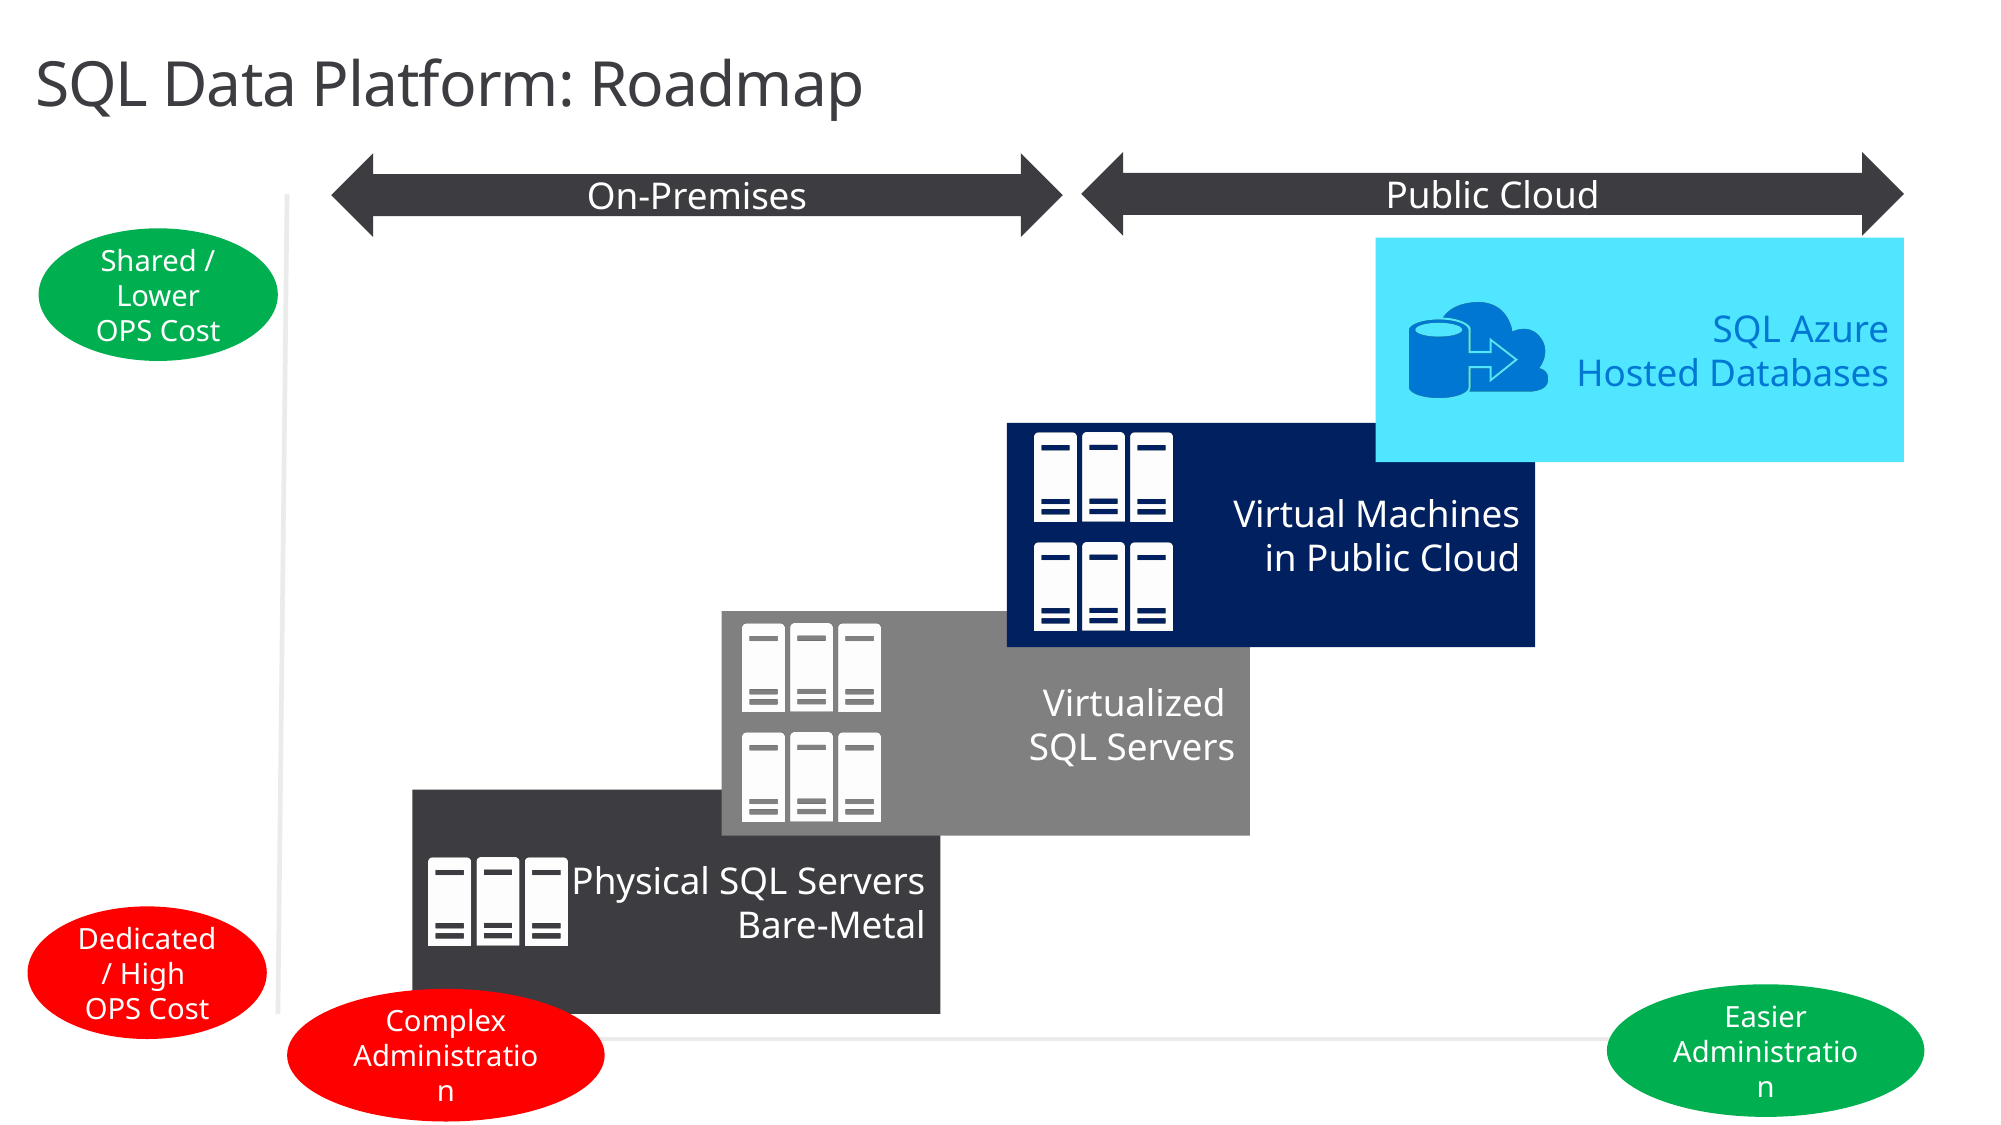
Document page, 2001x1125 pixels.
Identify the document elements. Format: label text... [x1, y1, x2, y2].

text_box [277, 193, 288, 1015]
text_box Easier Administration [1606, 983, 1926, 1118]
text_box Dedicated / High OPS Cost [26, 905, 268, 1040]
text_box Virtualized SQL Servers [721, 610, 1251, 836]
text_box Public Cloud [1080, 151, 1905, 237]
picture [428, 857, 568, 947]
picture [742, 732, 882, 822]
picture [1034, 541, 1173, 631]
picture [1409, 301, 1549, 399]
title SQL Data Platform: Roadmap [35, 37, 1885, 135]
text_box Complex Administration [286, 988, 606, 1123]
picture [742, 623, 882, 712]
text_box Physical SQL Servers Bare-Metal [411, 789, 941, 1015]
text_box On-Premises [330, 152, 1064, 238]
text_box SQL Azure Hosted Databases [1375, 237, 1905, 463]
text_box Virtual Machines in Public Cloud [1006, 422, 1536, 648]
text_box Shared / Lower OPS Cost [37, 227, 277, 362]
picture [1034, 432, 1173, 522]
